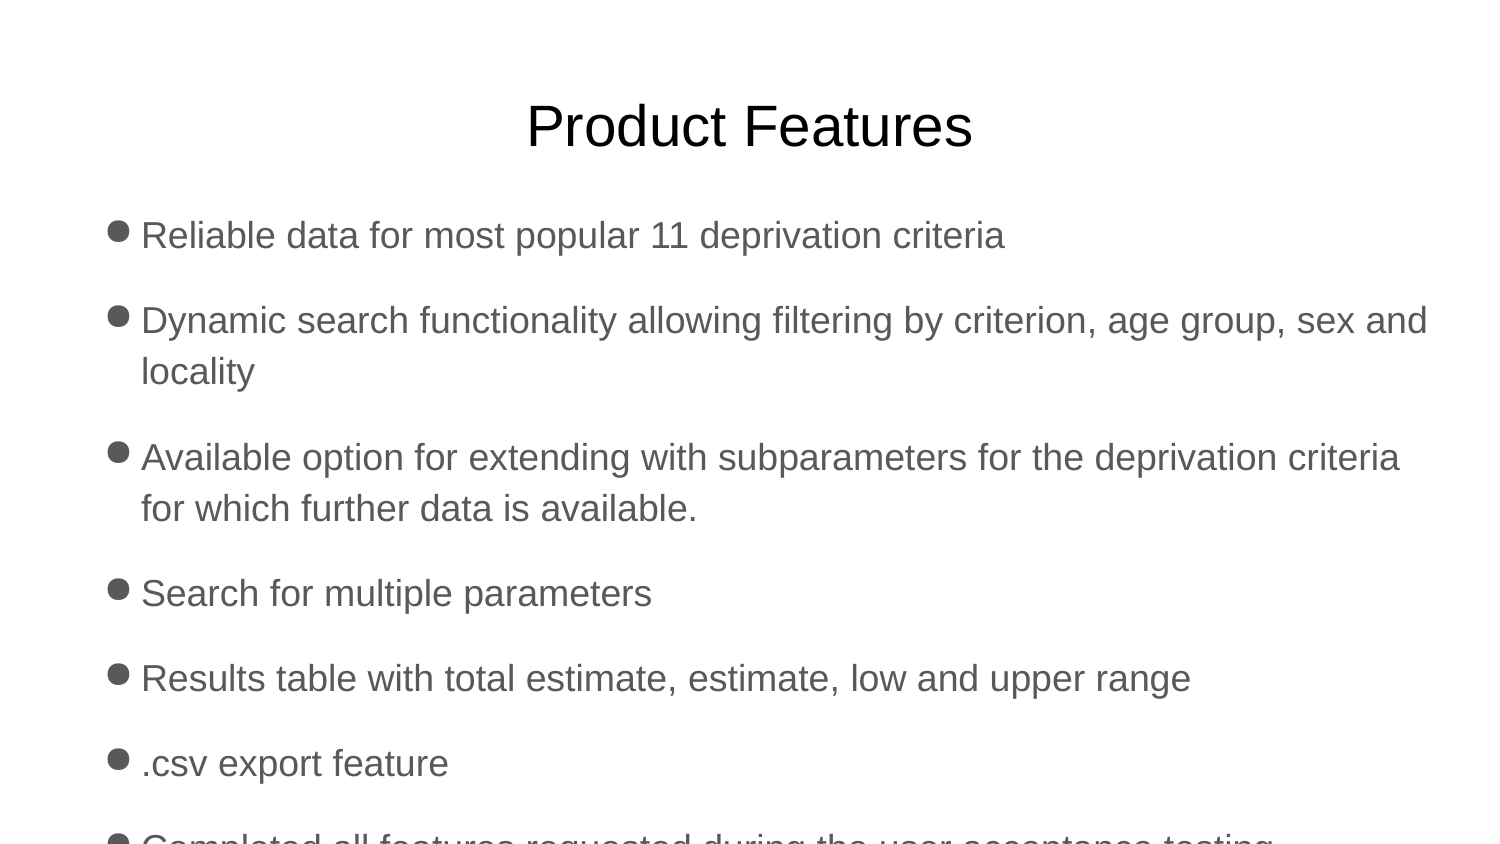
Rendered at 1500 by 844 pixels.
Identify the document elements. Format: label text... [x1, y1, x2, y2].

list Reliable data for most popular 11 deprivation criteria Dynamic search functionality allowing filtering by criterion, age group, sex and locality Available option for extending with subparameters for the deprivation criteria for which further data is available. Search for multiple parameters Results table with total estimate, estimate, low and upper range .csv export feature Completed all features requested during the user acceptance testing [51, 189, 1449, 750]
title Product Features [51, 72, 1449, 167]
